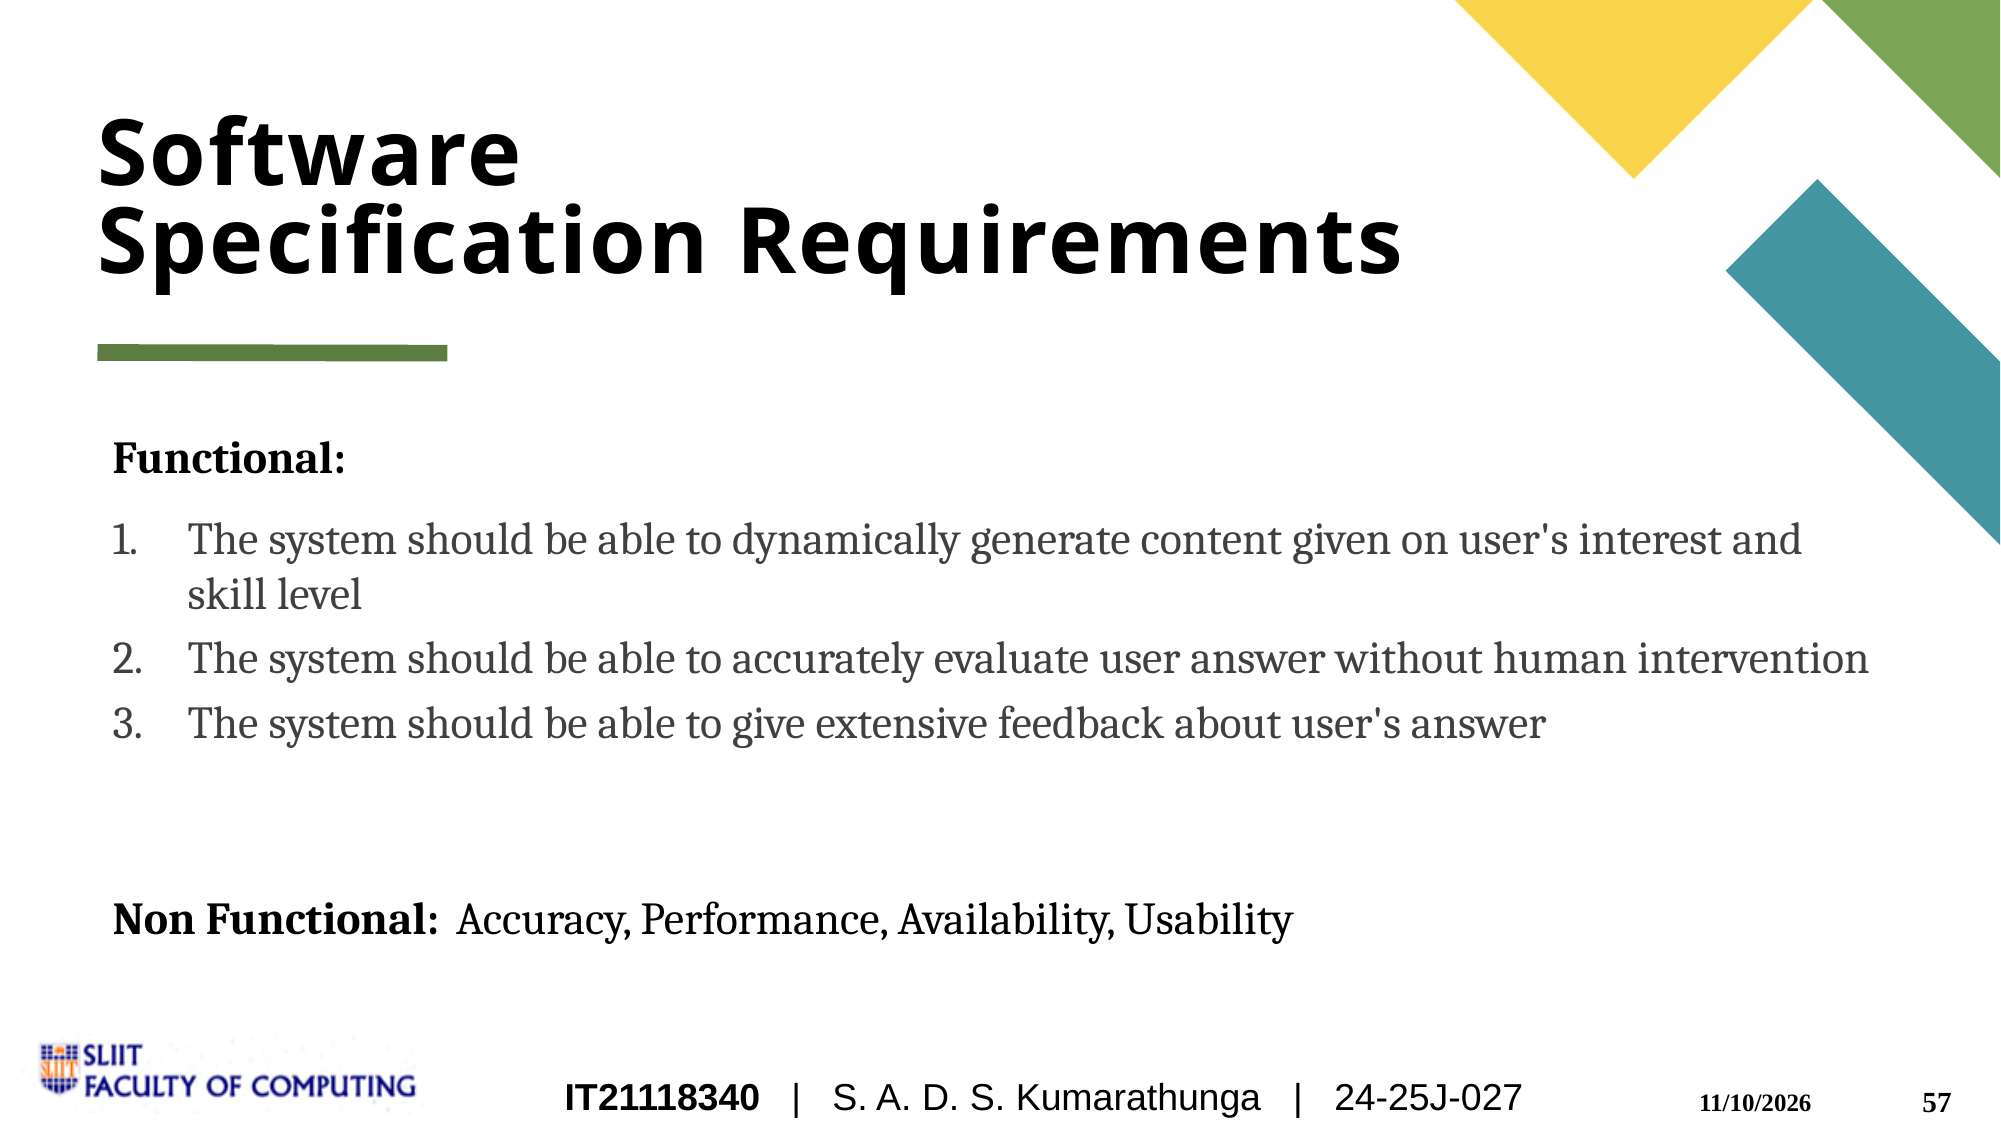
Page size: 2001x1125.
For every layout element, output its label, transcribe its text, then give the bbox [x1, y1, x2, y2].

text_box Functional: The system should be able to dynamically generate content given on user's interest and skill level The system should be able to accurately evaluate user answer without human intervention The system should be able to give extensive feedback about user's answer [97, 420, 1908, 822]
text_box Non Functional: Accuracy, Performance, Availability, Usability [97, 881, 1908, 970]
text_box 57 [1907, 1076, 1994, 1117]
text_box 3/18/2025 [1684, 1079, 1900, 1120]
text_box IT21118340 | S. A. D. S. Kumarathunga | 24-25J-027 [484, 1064, 1604, 1125]
picture [17, 1024, 428, 1114]
title Software Specification Requirements [97, 32, 1898, 291]
